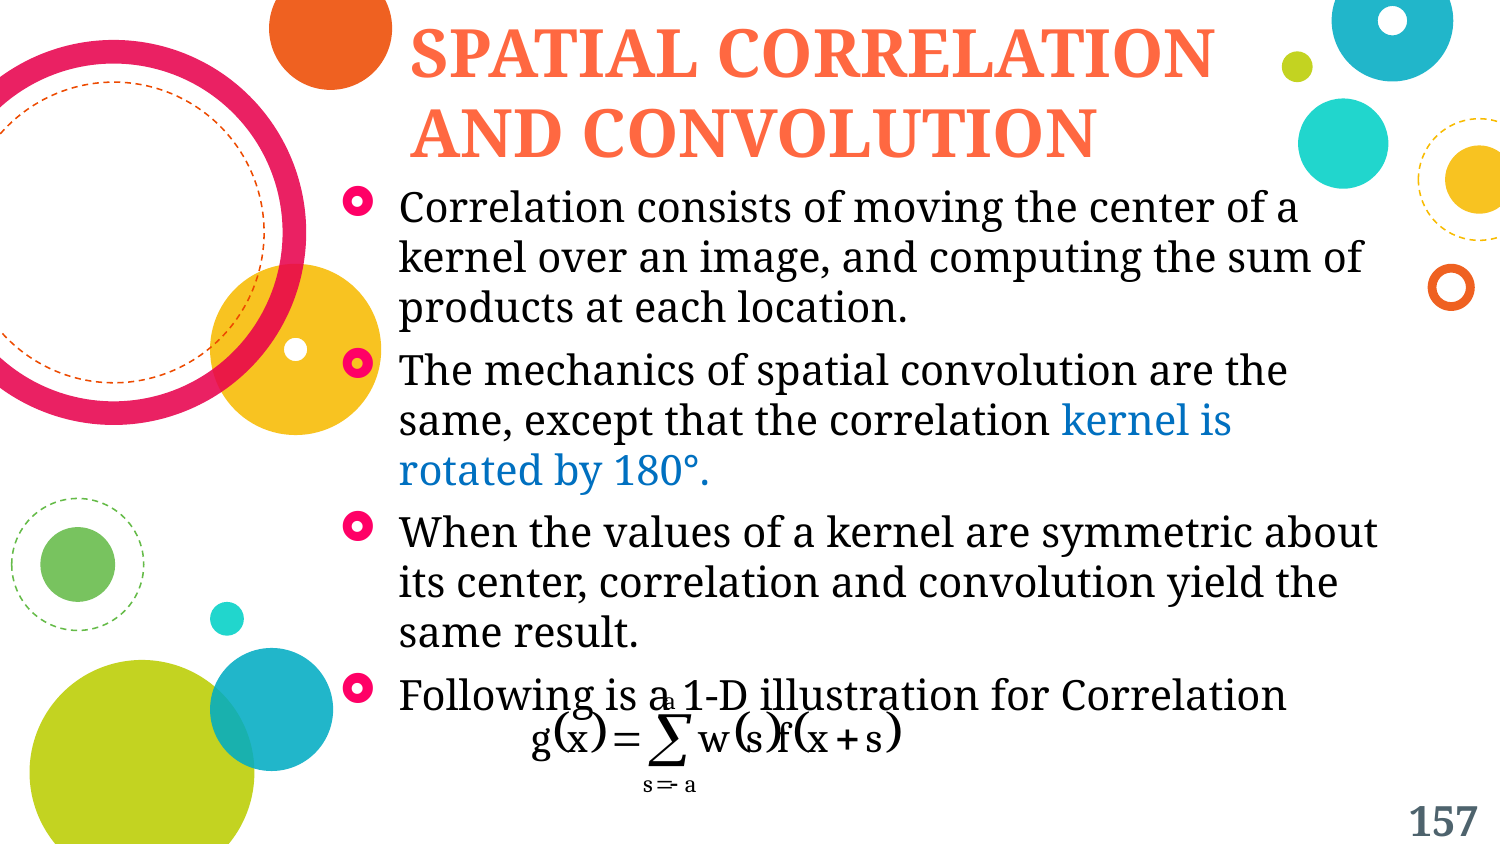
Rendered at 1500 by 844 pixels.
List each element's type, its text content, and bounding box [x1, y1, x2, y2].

title SPATIAL CORRELATION AND CONVOLUTION [395, 32, 1317, 173]
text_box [525, 681, 904, 802]
slide_number 157 [1387, 779, 1494, 844]
text_box Correlation consists of moving the center of a kernel over an image, and computing the sum of products at each location. The mechanics of spatial convolution are the same, except that the correlation kernel is rotated by 180°. When the values of a kernel are symmetric about its center, correlation and convolution yield the same result. Following is a 1-D illustration for Correlation [324, 173, 1400, 727]
